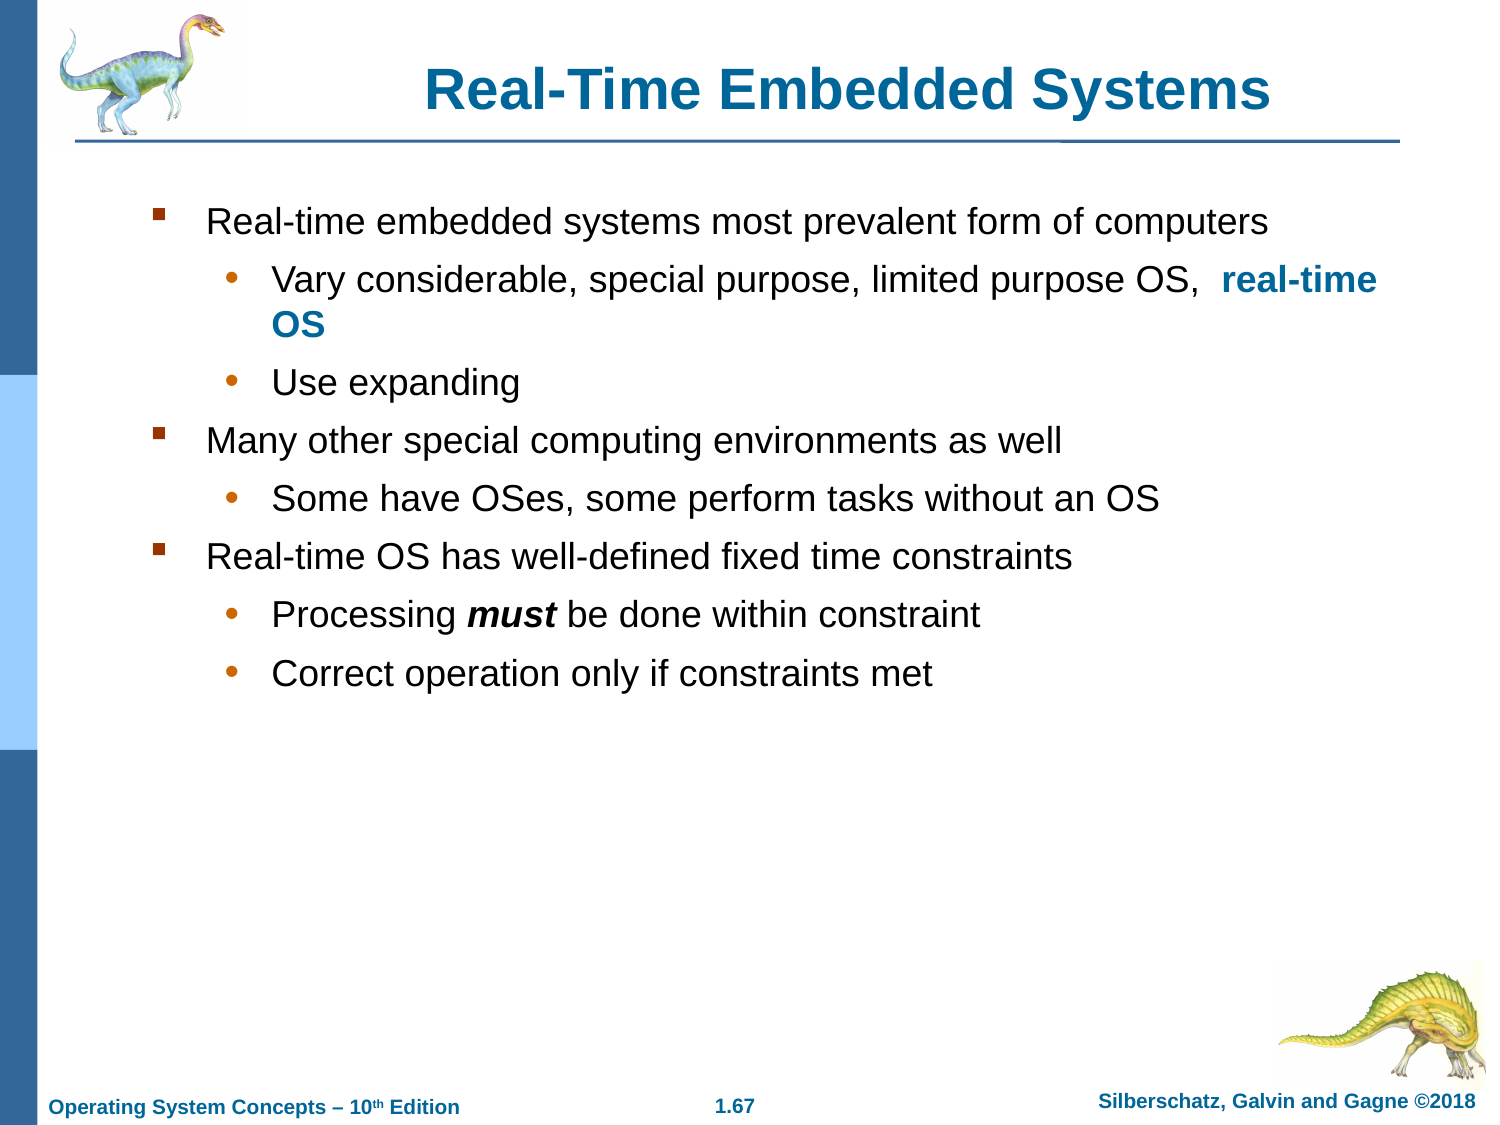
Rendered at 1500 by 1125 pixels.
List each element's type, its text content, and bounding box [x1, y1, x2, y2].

picture [1275, 959, 1486, 1090]
picture [46, 0, 243, 149]
title Real-Time Embedded Systems [173, 11, 1500, 129]
list Real-time embedded systems most prevalent form of computers Vary considerable, special purpose, limited purpose OS, real-time OS Use expanding Many other special computing environments as well Some have OSes, some perform tasks without an OS Real-time OS has well-defined fixed time constraints Processing must be done within constraint Correct operation only if constraints met [134, 189, 1396, 933]
